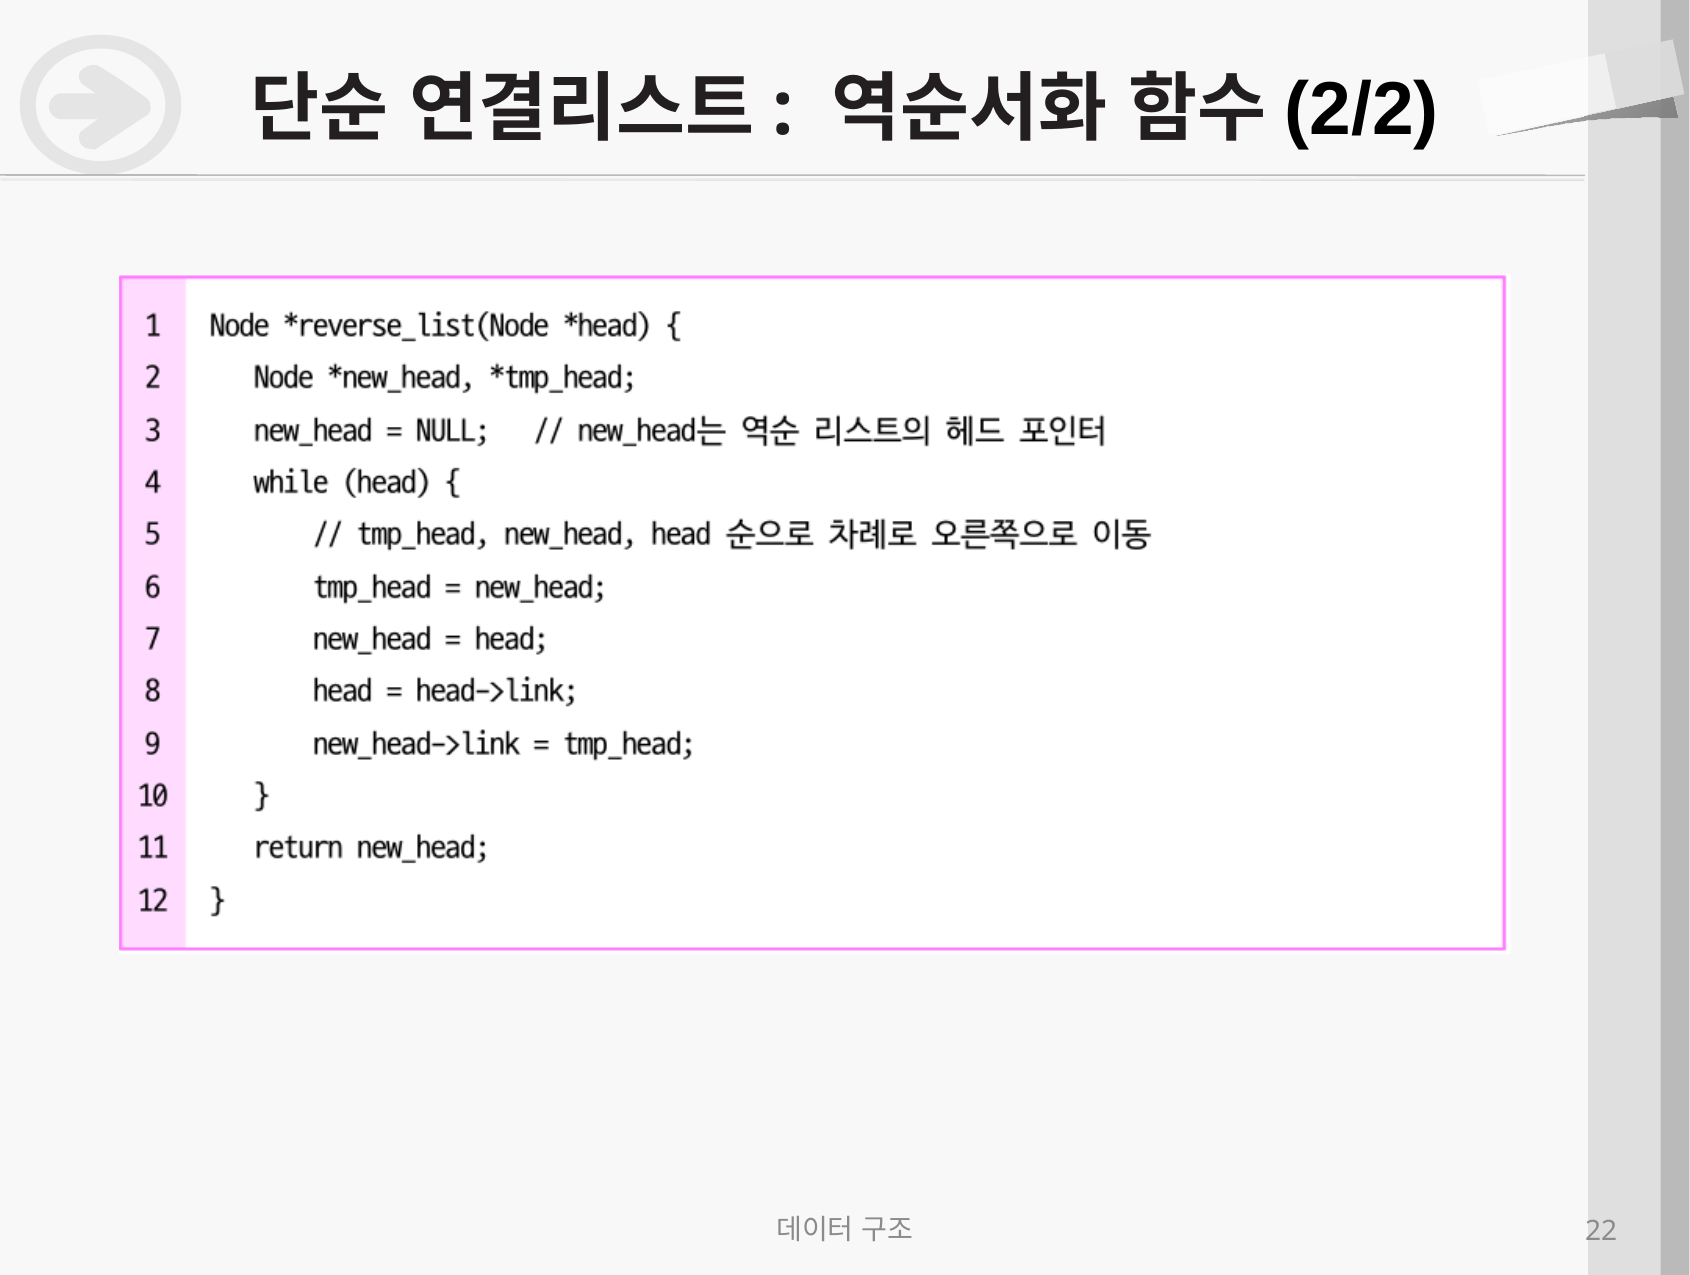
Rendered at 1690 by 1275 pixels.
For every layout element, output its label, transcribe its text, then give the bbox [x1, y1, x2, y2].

footer 데이터 구조 [577, 1203, 1113, 1260]
picture [119, 274, 1511, 954]
slide_number 22 [1238, 1203, 1633, 1260]
title 단순 연결리스트: 역순서화 함수(2/2) [57, 28, 1633, 181]
